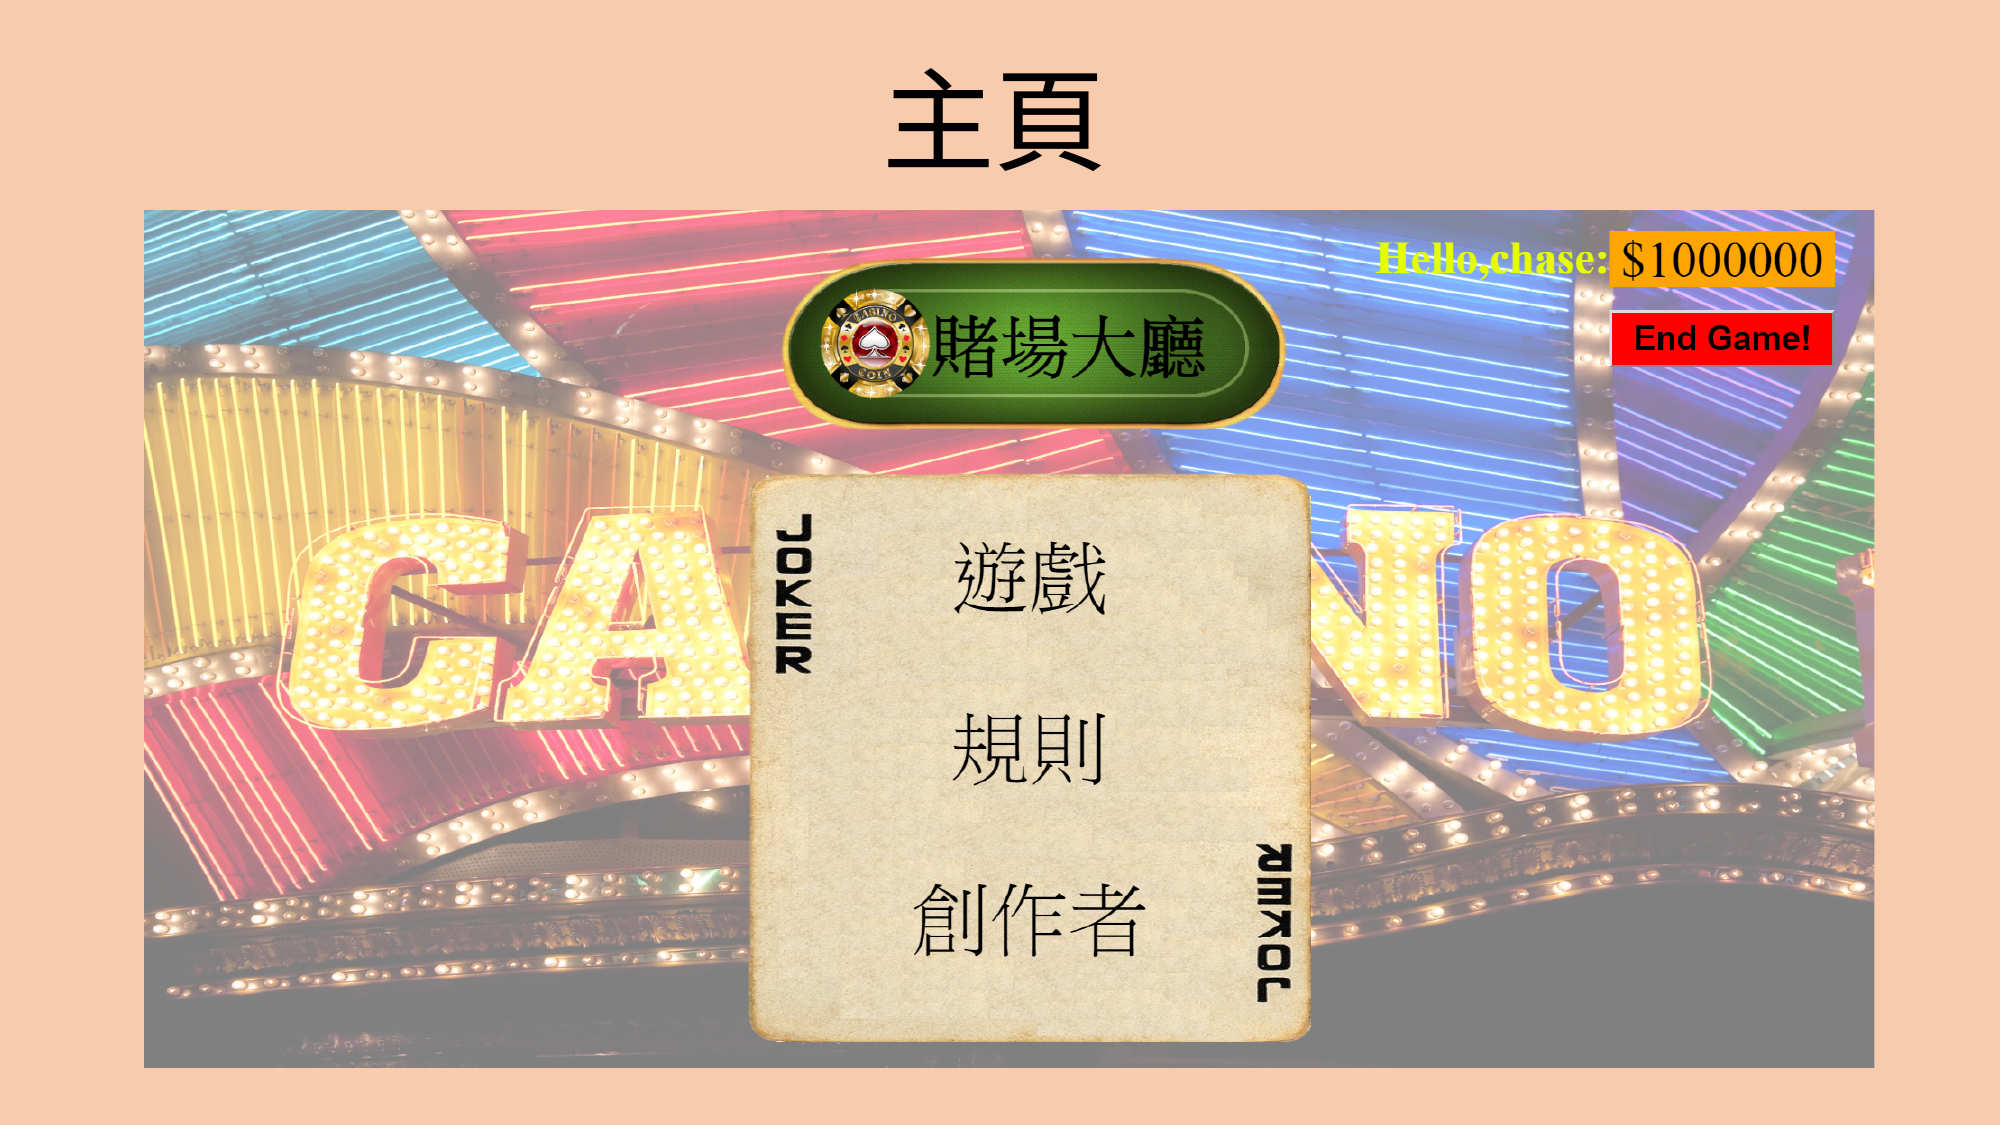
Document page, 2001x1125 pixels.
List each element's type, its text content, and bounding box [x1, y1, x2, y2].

picture [144, 210, 1875, 1068]
title 主頁 [132, 0, 1858, 158]
